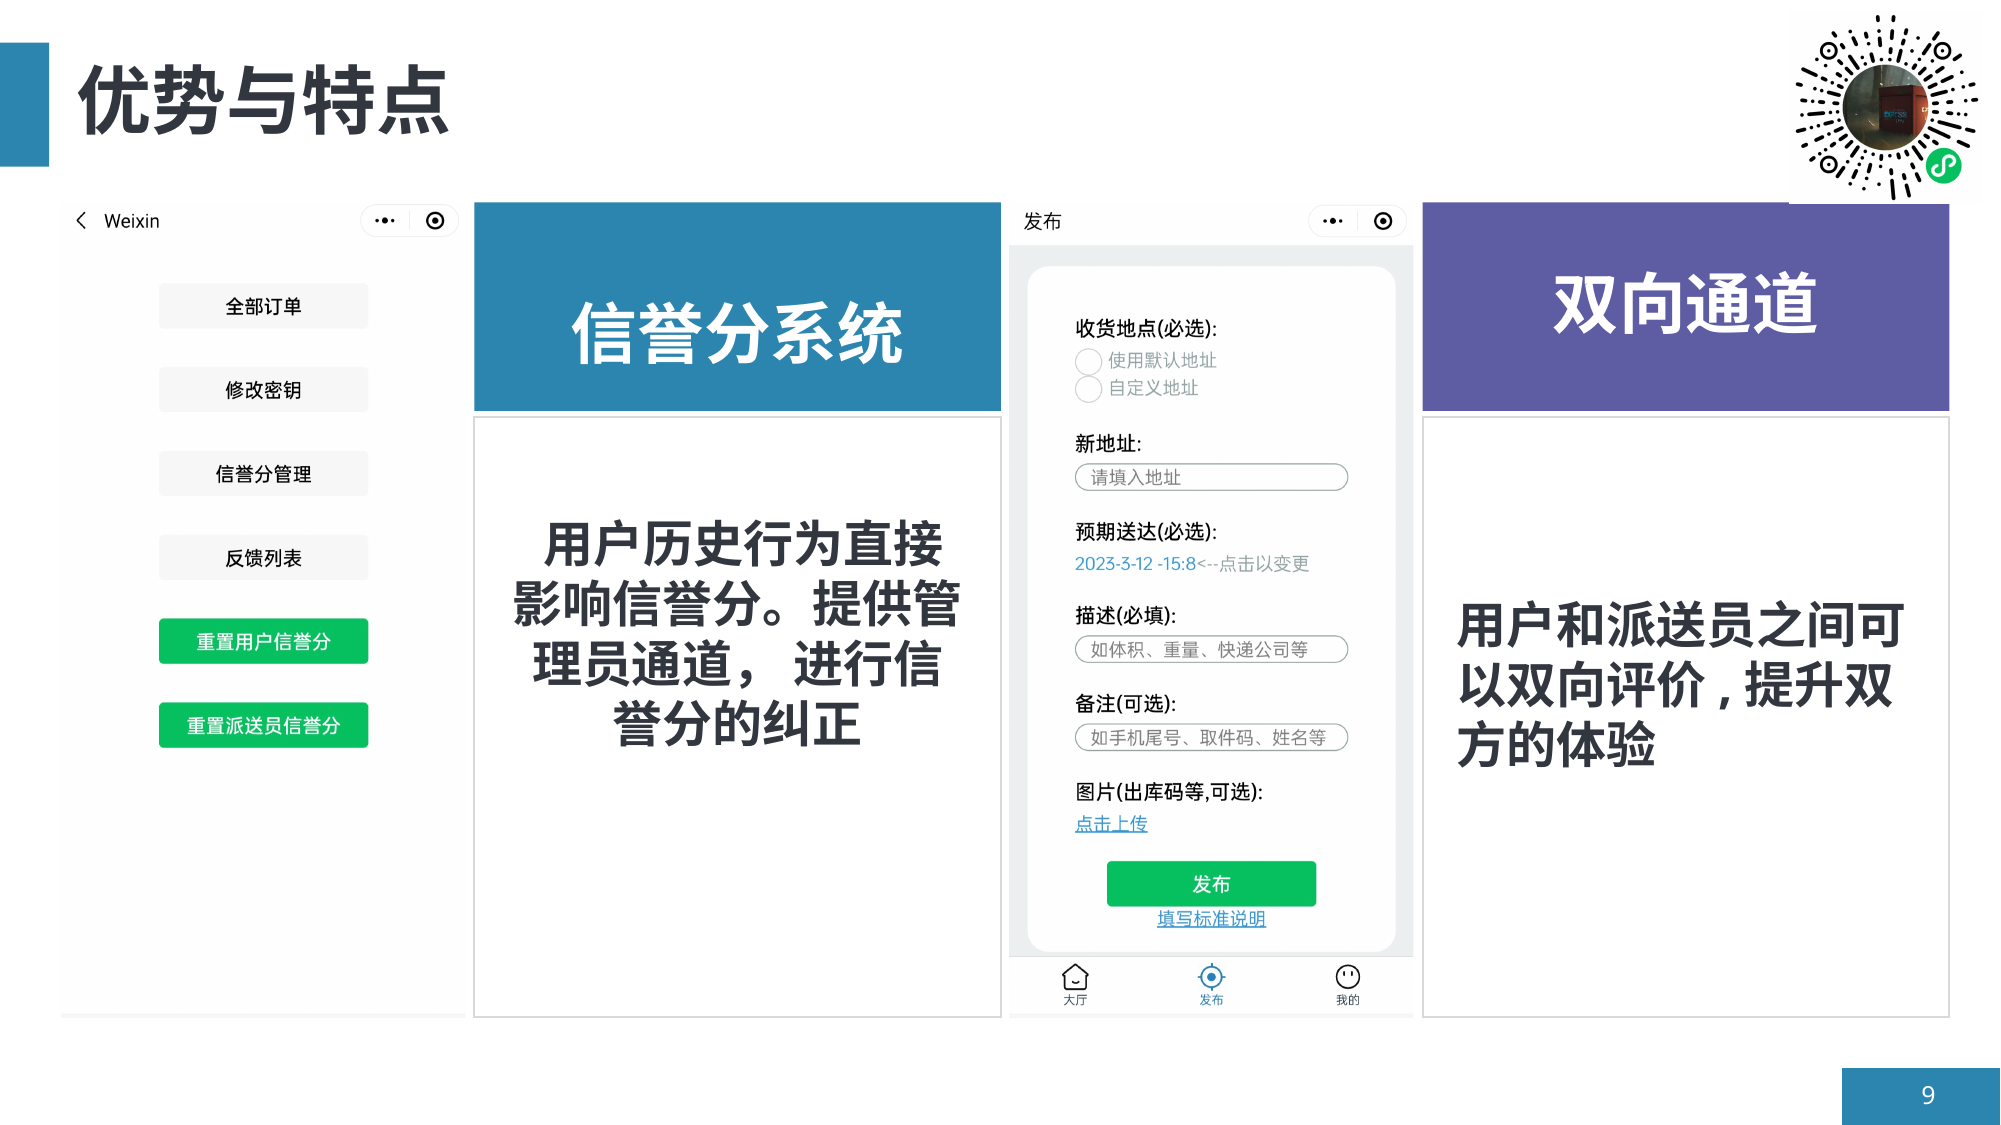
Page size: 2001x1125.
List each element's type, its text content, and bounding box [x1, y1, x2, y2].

title 优势与特点 [60, 42, 1789, 167]
slide_number 9 [1889, 1079, 1951, 1114]
list 信誉分系统 [492, 279, 983, 395]
picture [1009, 202, 1414, 1018]
list 用户历史行为直接 影响信誉分。提供管理员通道， 进行信誉分的纠正 [492, 430, 983, 997]
list 用户和派送员之间可以双向评价,提升双方的体验 [1441, 430, 1931, 997]
picture [1789, 11, 1982, 204]
picture [60, 202, 466, 1018]
list 双向通道 [1441, 218, 1931, 395]
